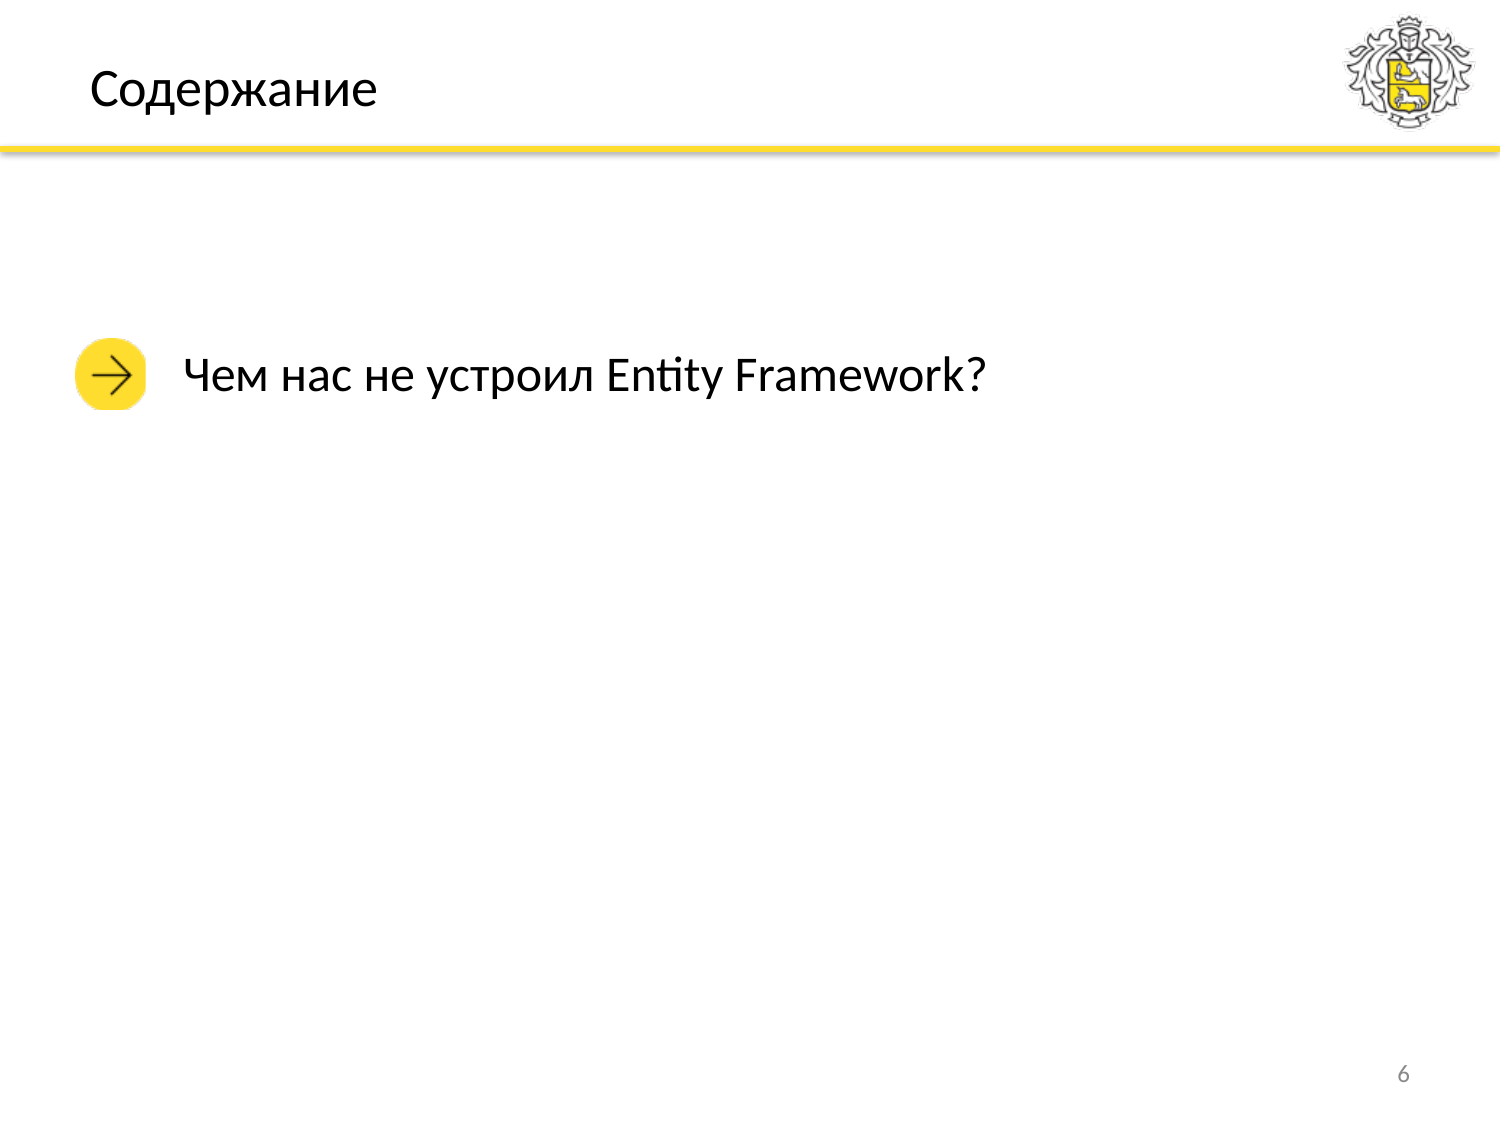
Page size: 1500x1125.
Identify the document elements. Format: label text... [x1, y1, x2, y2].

title Содержание [75, 50, 1425, 119]
picture [74, 338, 147, 410]
list Чем нас не устроил Entity Framework? [168, 194, 1425, 1044]
slide_number 6 [1074, 1042, 1425, 1103]
